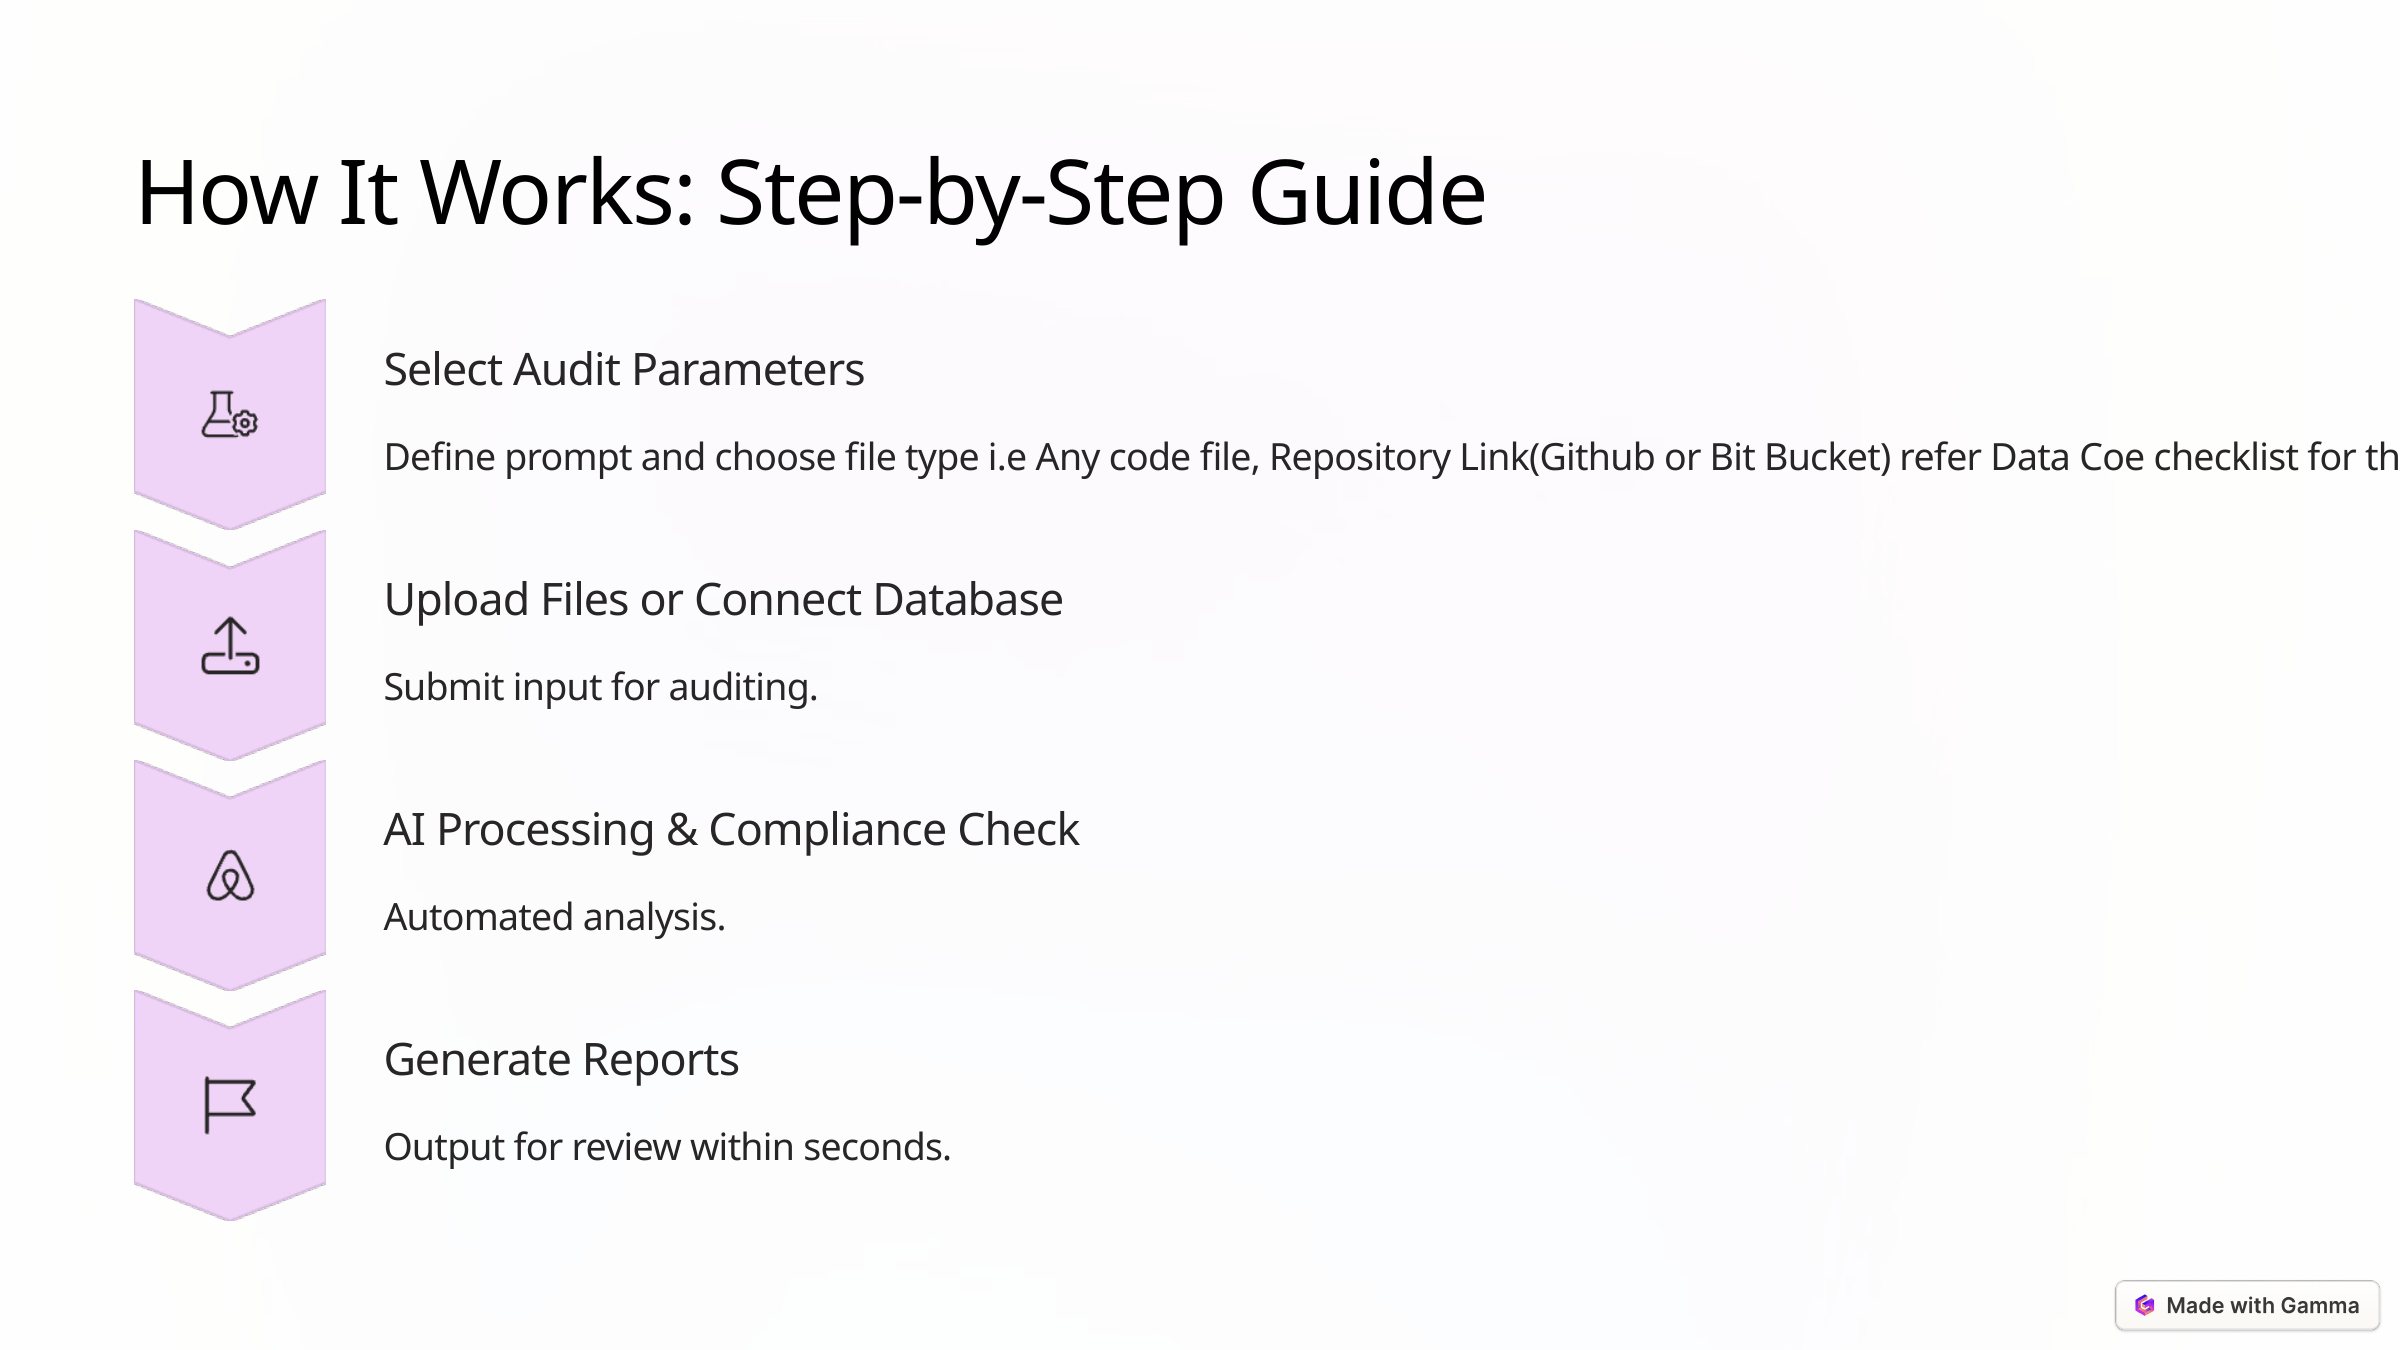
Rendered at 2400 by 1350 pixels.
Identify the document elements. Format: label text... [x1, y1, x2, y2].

text_box How It Works: Step-by-Step Guide [134, 129, 1445, 243]
picture [134, 299, 326, 1221]
text_box Upload Files or Connect Database [383, 568, 1040, 625]
text_box Select Audit Parameters [383, 338, 850, 395]
text_box Submit input for auditing. [383, 647, 2266, 709]
text_box Generate Reports [383, 1028, 835, 1085]
text_box Output for review within seconds. [383, 1107, 2266, 1170]
text_box Automated analysis. [383, 877, 2266, 940]
text_box Define prompt and choose file type i.e Any code file, Repository Link(Github or Bit Bucket) refer Data Coe checklist for this. [383, 417, 2266, 479]
picture [2106, 1271, 2389, 1339]
text_box AI Processing & Compliance Check [383, 798, 1068, 855]
